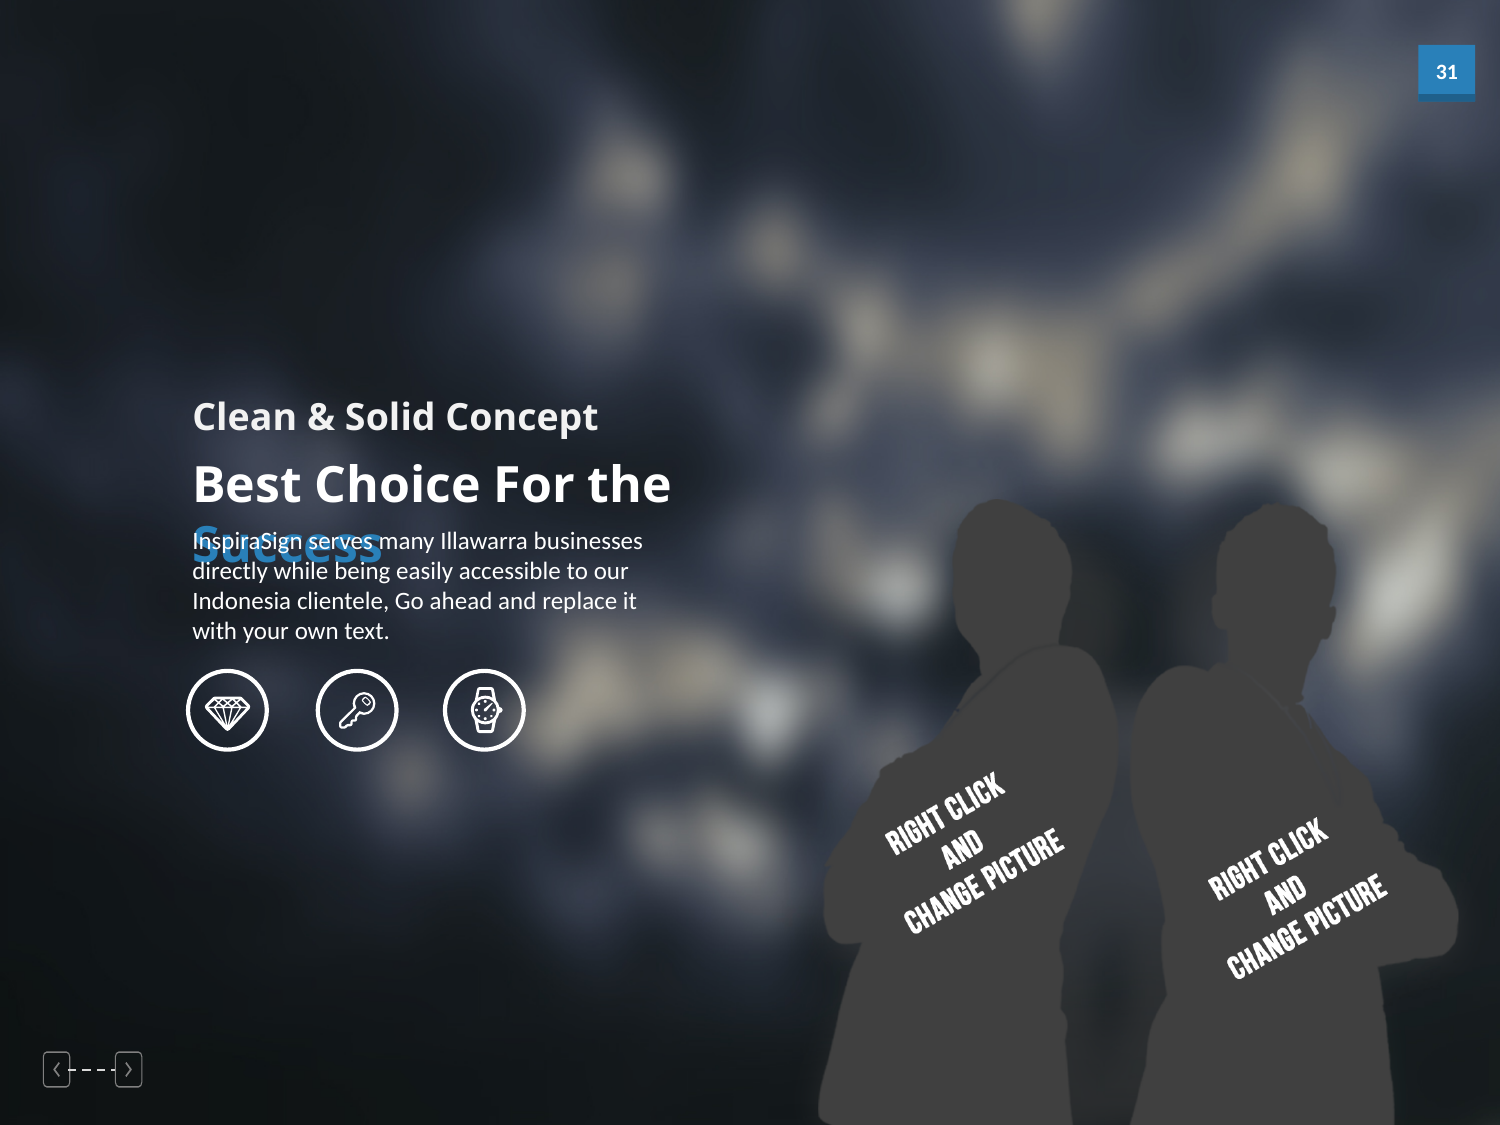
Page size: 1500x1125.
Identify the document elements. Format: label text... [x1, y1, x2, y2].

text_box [339, 692, 376, 729]
text_box [204, 696, 251, 731]
text_box Best Choice For the Success [177, 444, 792, 580]
text_box [186, 669, 268, 751]
text_box InspiraSign serves many Illawarra businesses directly while being easily accessible to our Indonesia clientele, Go ahead and replace it with your own text. [177, 517, 699, 652]
picture [0, 0, 1500, 1125]
text_box [443, 669, 525, 751]
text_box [470, 687, 503, 734]
text_box Clean & Solid Concept [177, 385, 699, 446]
text_box [316, 669, 398, 751]
